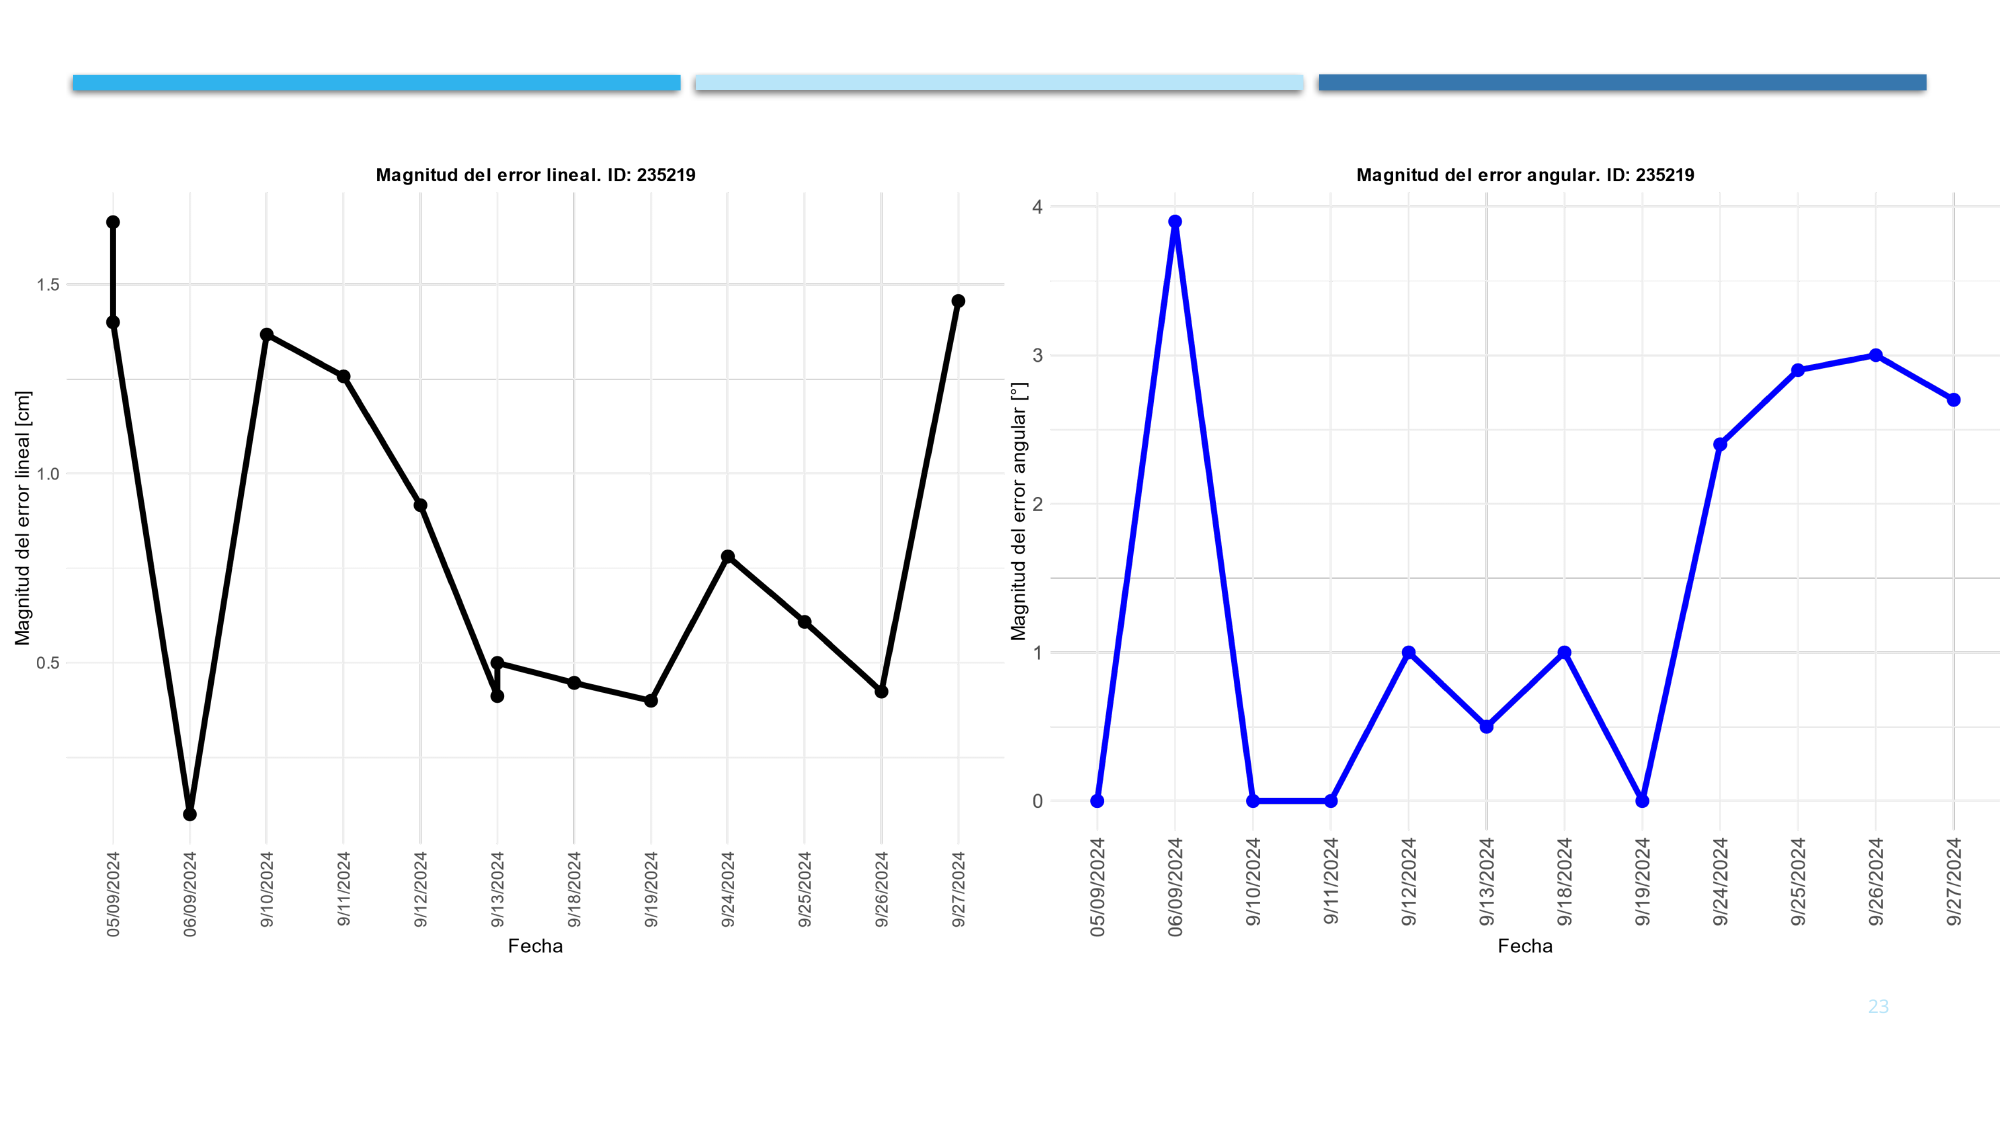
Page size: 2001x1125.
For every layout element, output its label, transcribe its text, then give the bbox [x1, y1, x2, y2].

picture [6, 160, 2000, 965]
slide_number 23 [1732, 977, 1905, 1037]
